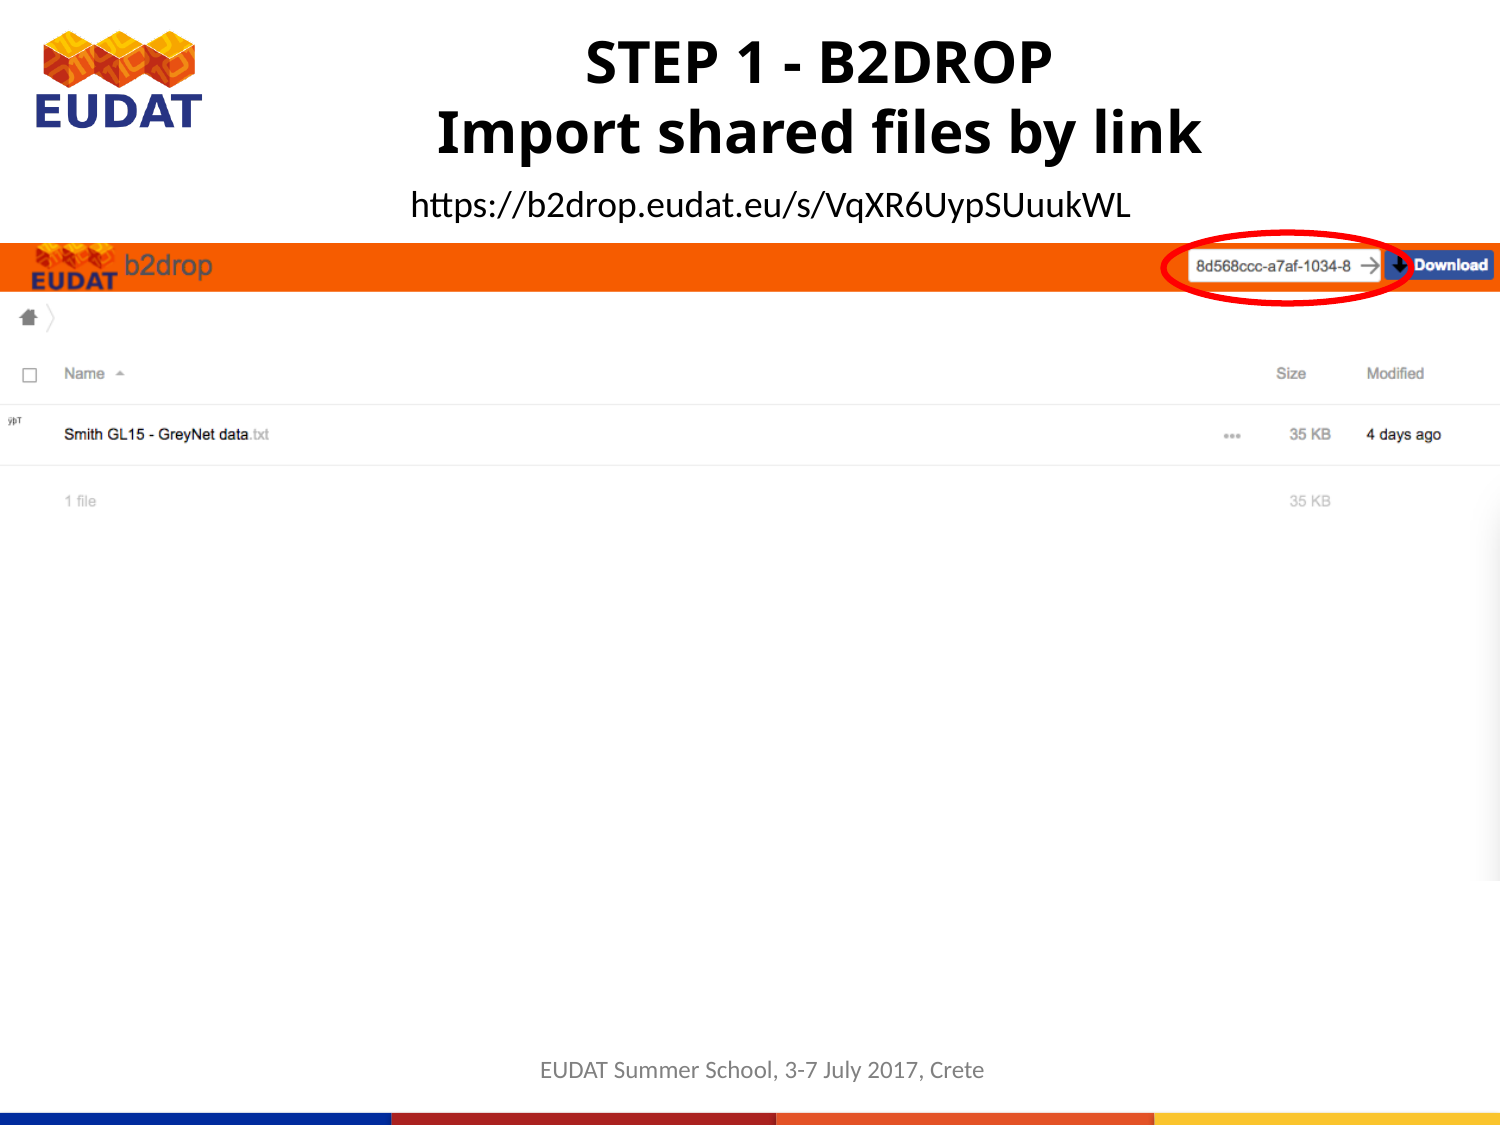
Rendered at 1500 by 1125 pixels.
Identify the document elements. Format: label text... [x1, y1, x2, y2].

text_box https://b2drop.eudat.eu/s/VqXR6UypSUuukWL [395, 172, 1196, 233]
text_box STEP 1 - B2DROP Import shared files by link [213, 18, 1427, 161]
text_box [1195, 230, 1380, 242]
picture [8, 0, 210, 161]
picture [0, 243, 1500, 881]
